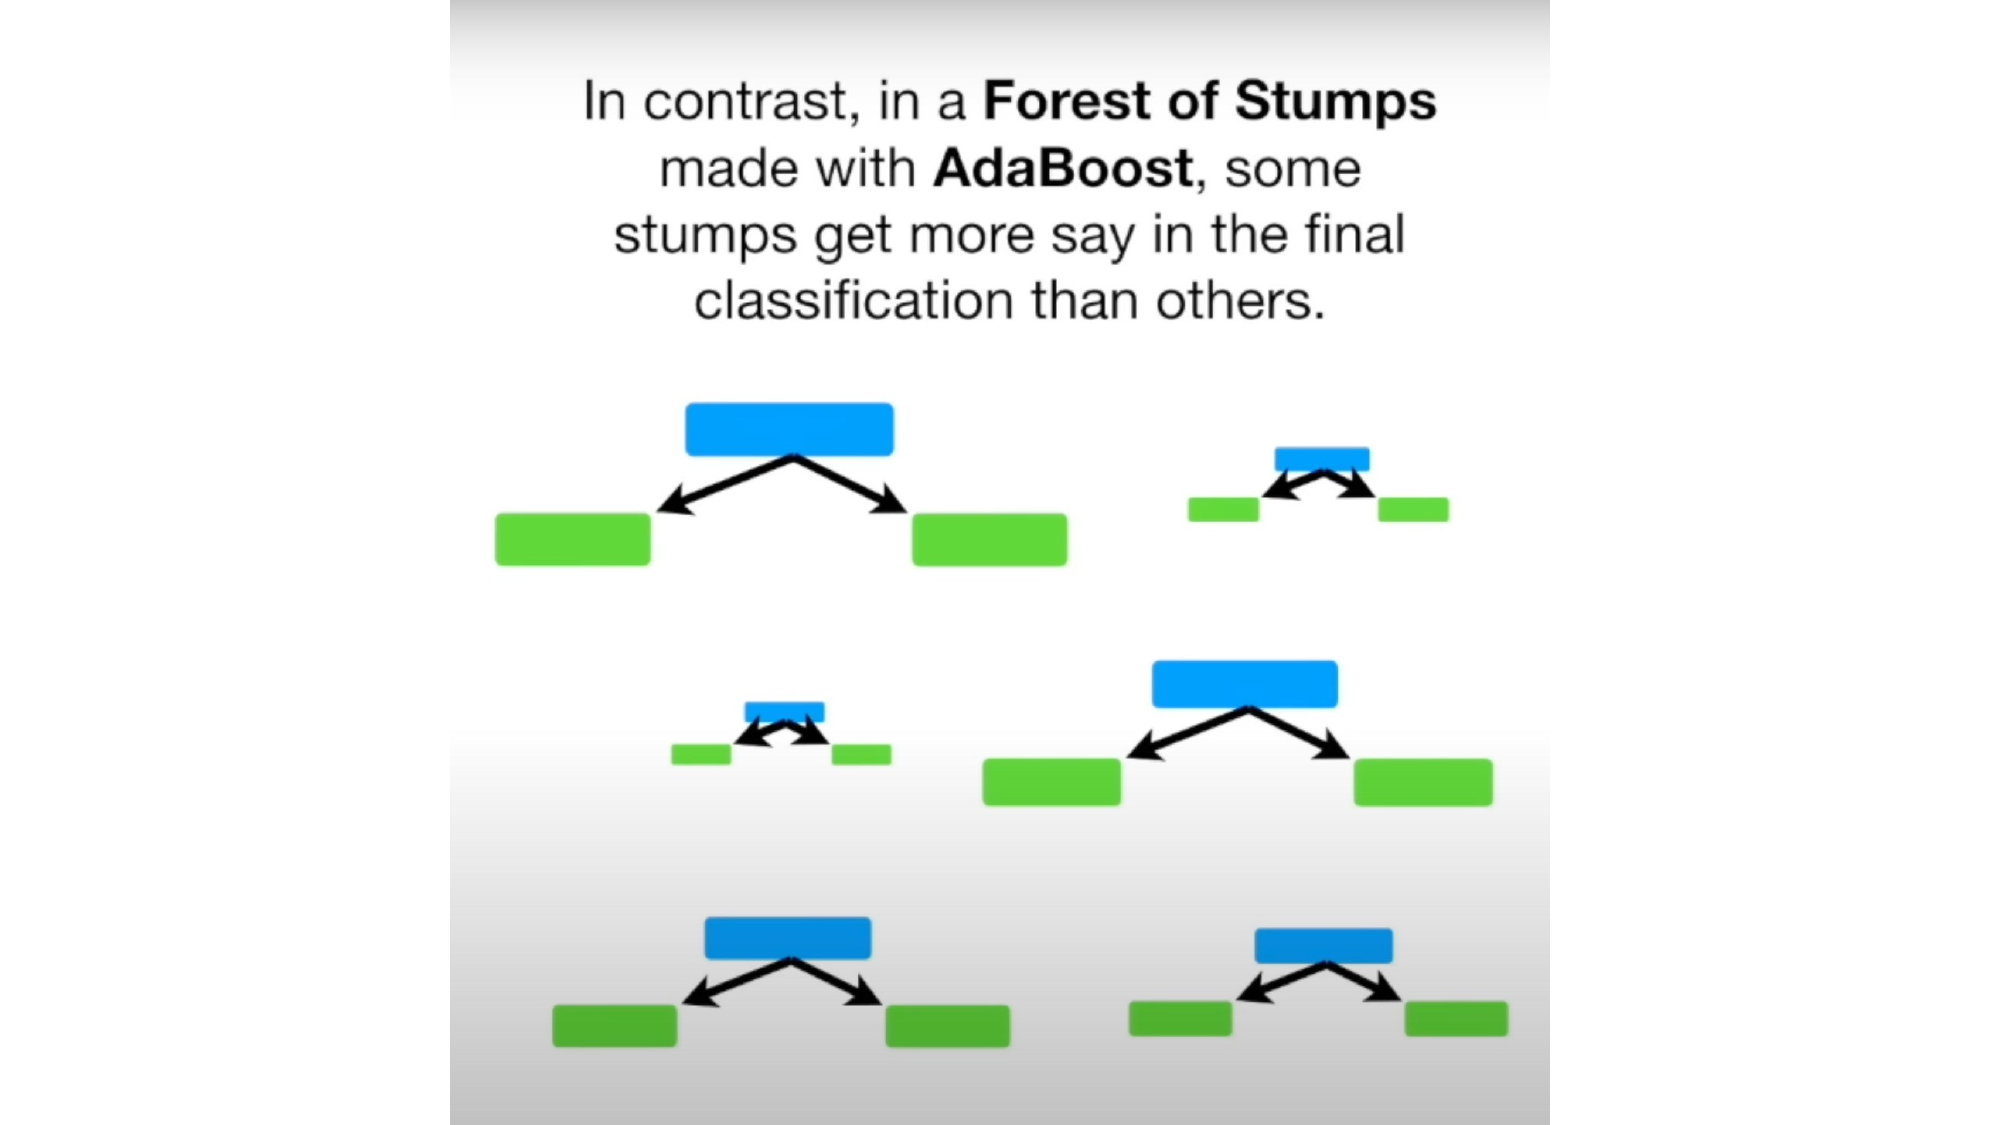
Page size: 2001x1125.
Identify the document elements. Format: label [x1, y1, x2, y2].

picture [450, 0, 1550, 1125]
